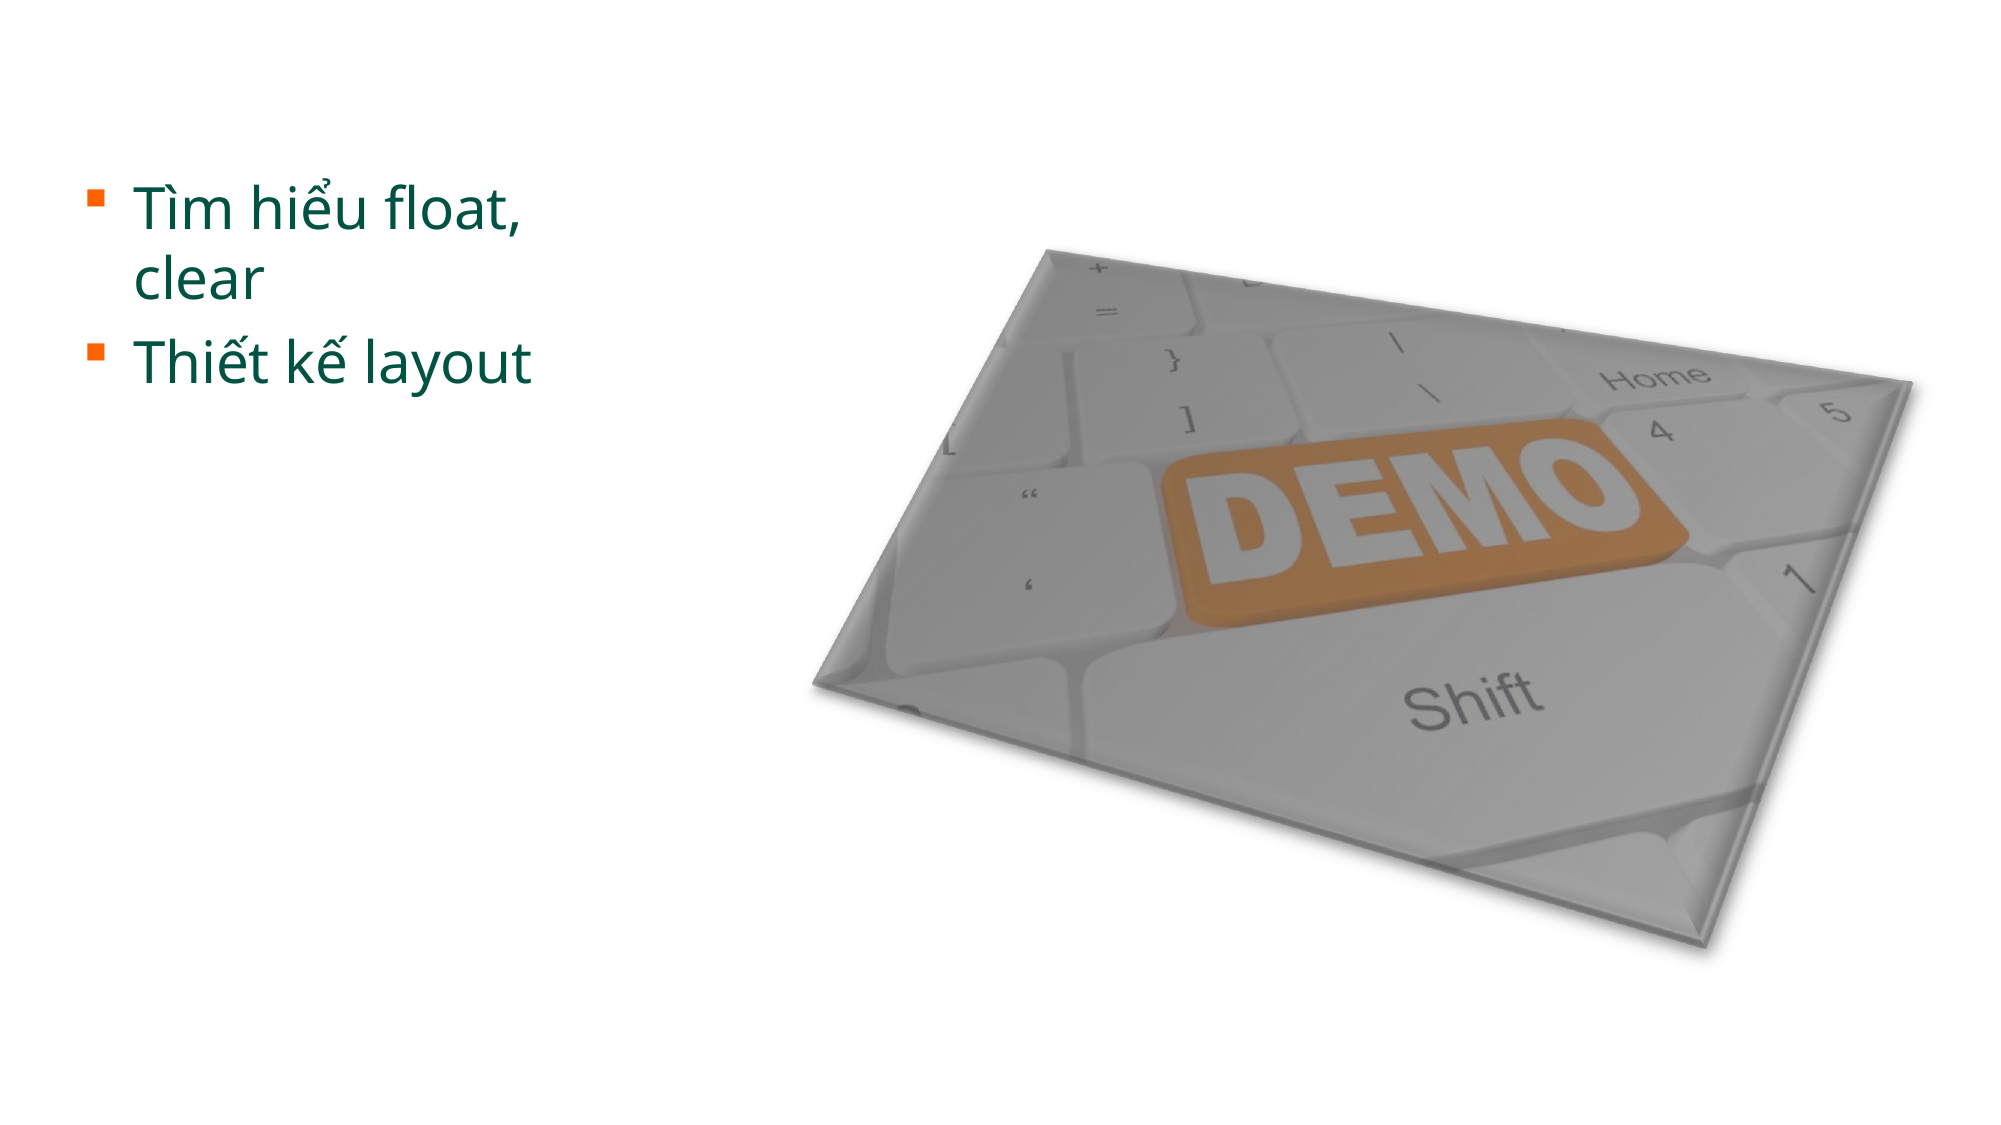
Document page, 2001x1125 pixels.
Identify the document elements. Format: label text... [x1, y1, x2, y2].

picture [787, 233, 1948, 988]
text_box Tìm hiểu float, clear Thiết kế layout [80, 170, 638, 395]
